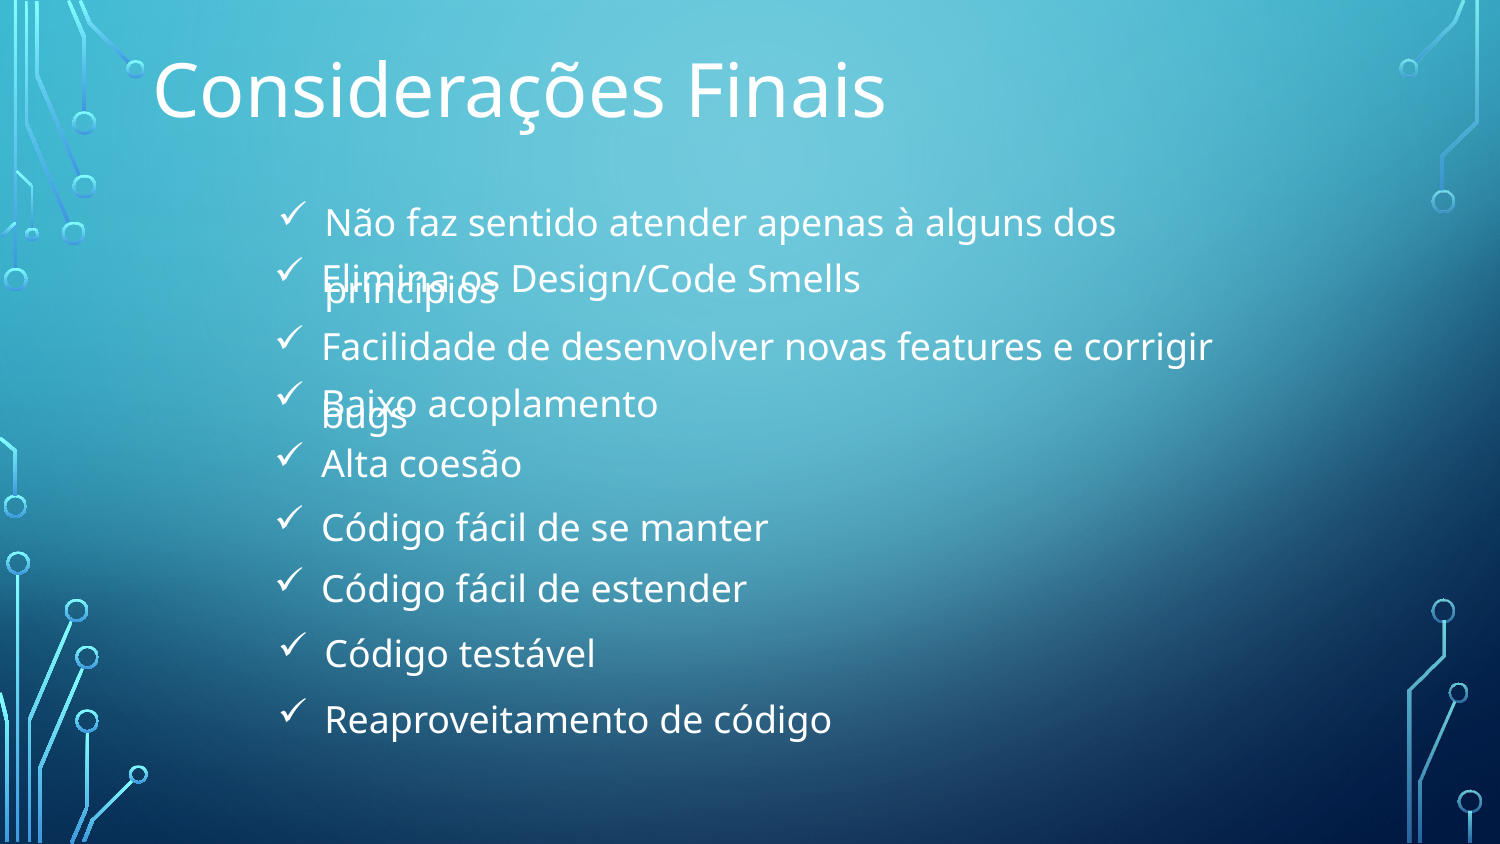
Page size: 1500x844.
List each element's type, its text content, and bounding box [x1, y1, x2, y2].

text_box Considerações Finais [137, 18, 1500, 157]
text_box Código fácil de se manter [259, 473, 1234, 534]
text_box Alta coesão [259, 410, 1234, 473]
text_box Não faz sentido atender apenas à alguns dos princípios [262, 169, 1238, 319]
text_box Código testável [262, 600, 1238, 665]
text_box Reaproveitamento de código [262, 665, 1238, 749]
text_box Facilidade de desenvolver novas features e corrigir bugs [259, 293, 1234, 349]
text_box Código fácil de estender [259, 534, 1234, 618]
text_box Elimina os Design/Code Smells [259, 225, 1234, 293]
text_box Baixo acoplamento [259, 349, 1234, 410]
